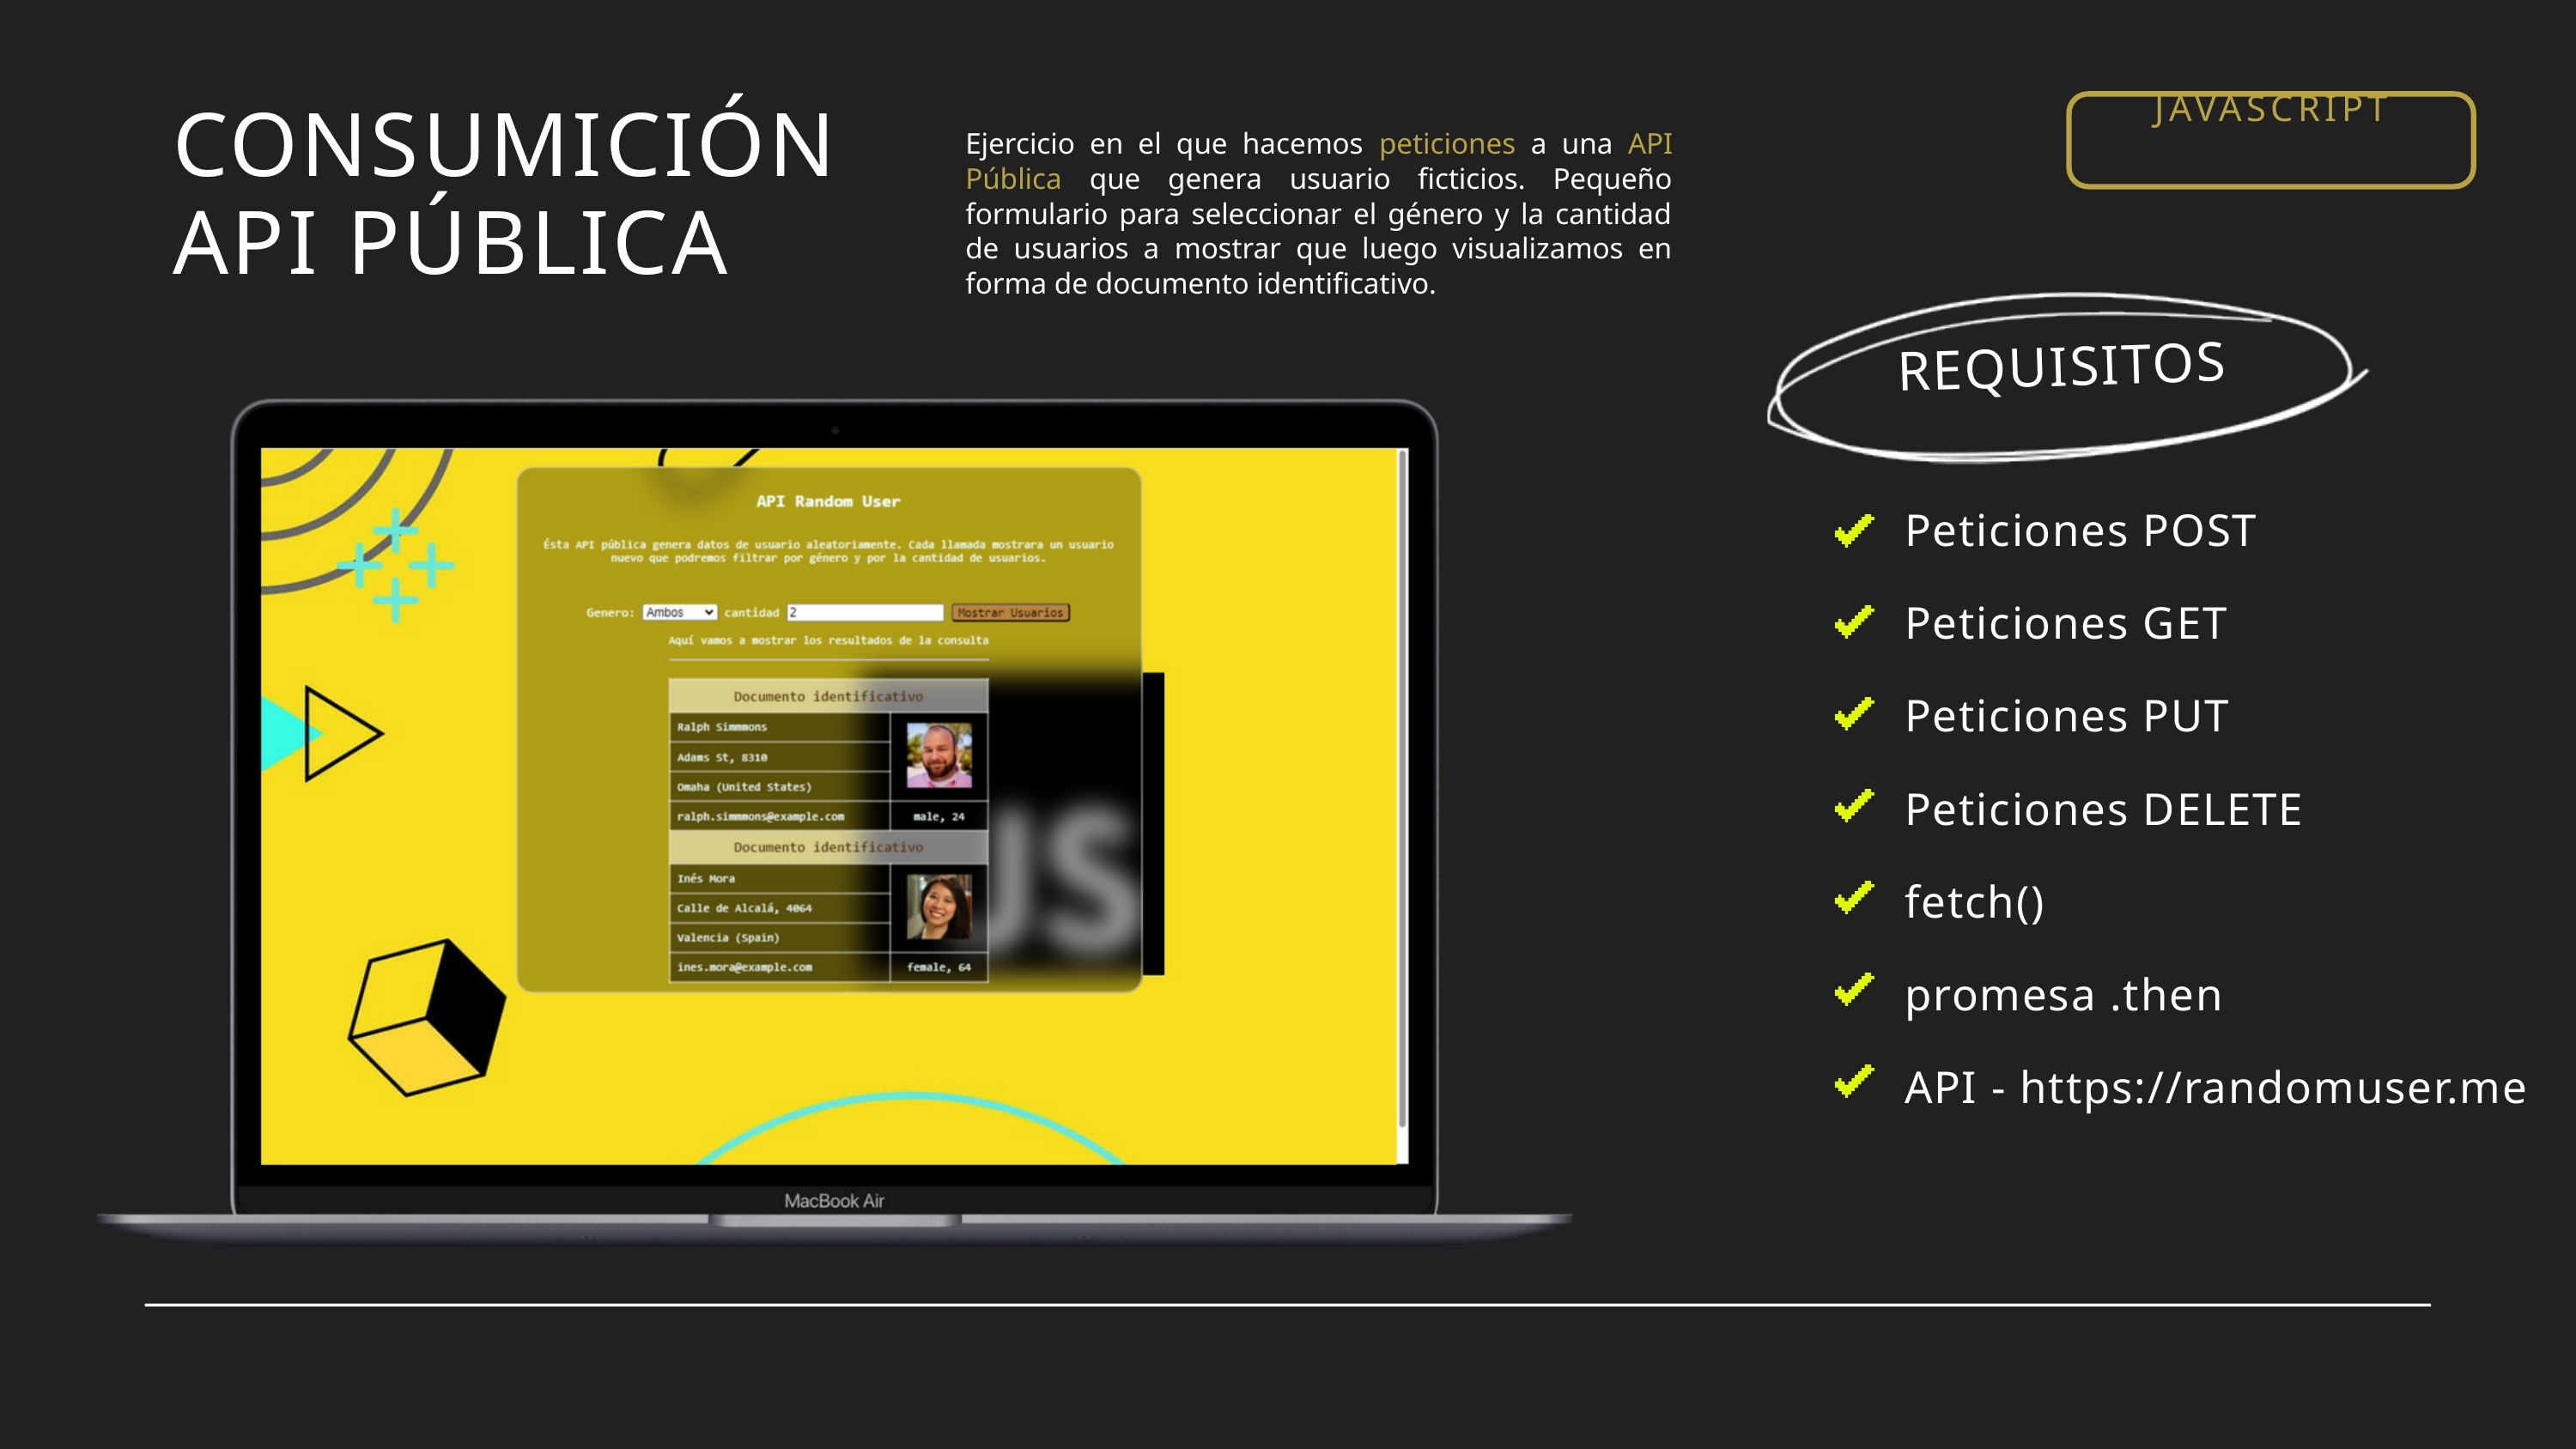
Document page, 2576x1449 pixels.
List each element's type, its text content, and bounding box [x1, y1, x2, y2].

text_box [96, 398, 1573, 1246]
text_box [1834, 605, 1874, 640]
text_box REQUISITOS [1851, 330, 2271, 403]
text_box Ejercicio en el que hacemos peticiones a una API Pública que genera usuario ficticios. Pequeño formulario para seleccionar el género y la cantidad de usuarios a mostrar que luego visualizamos en forma de documento identificativo. [965, 124, 1674, 300]
text_box [1834, 973, 1874, 1006]
text_box [1834, 881, 1874, 914]
text_box [1834, 1064, 1874, 1098]
text_box [1767, 292, 2371, 464]
text_box Peticiones POST Peticiones GET Peticiones PUT Peticiones DELETE fetch() promesa .then API - https://randomuser.me [1905, 461, 2530, 1113]
text_box [1834, 697, 1874, 731]
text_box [2069, 94, 2474, 187]
text_box [1834, 514, 1874, 548]
text_box [1834, 789, 1874, 822]
text_box CONSUMICIÓN API PÚBLICA [173, 95, 942, 293]
